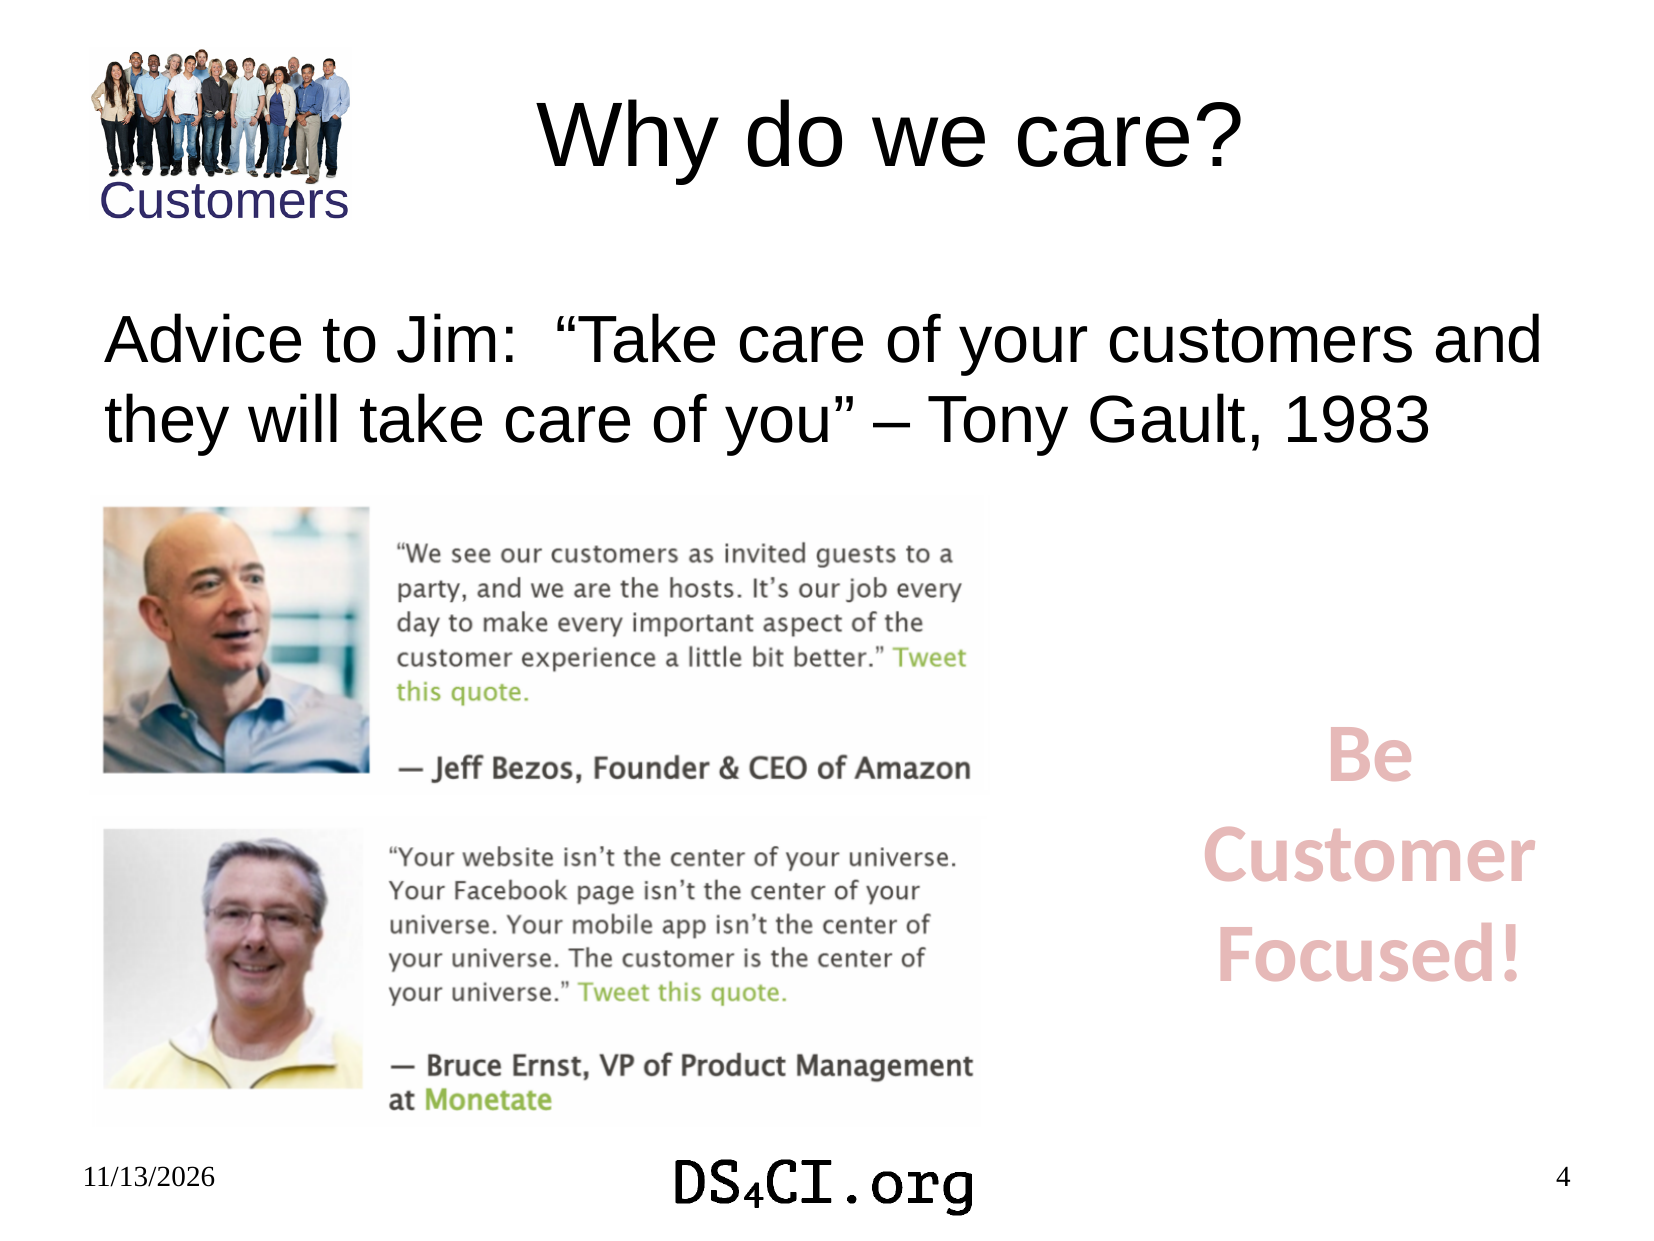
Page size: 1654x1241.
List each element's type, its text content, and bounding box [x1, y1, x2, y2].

picture [89, 47, 353, 221]
title Why do we care? [355, 49, 1571, 210]
picture [89, 494, 990, 796]
picture [92, 816, 987, 1127]
picture [674, 1156, 976, 1217]
slide_number 4 [1185, 1157, 1571, 1216]
text_box Be Customer Focused! [1173, 690, 1568, 1006]
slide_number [82, 1157, 468, 1216]
text_box [1151, 282, 1590, 546]
list Advice to Jim: “Take care of your customers and they will take care of you” – Tony Gault, 1983 [86, 295, 1151, 464]
